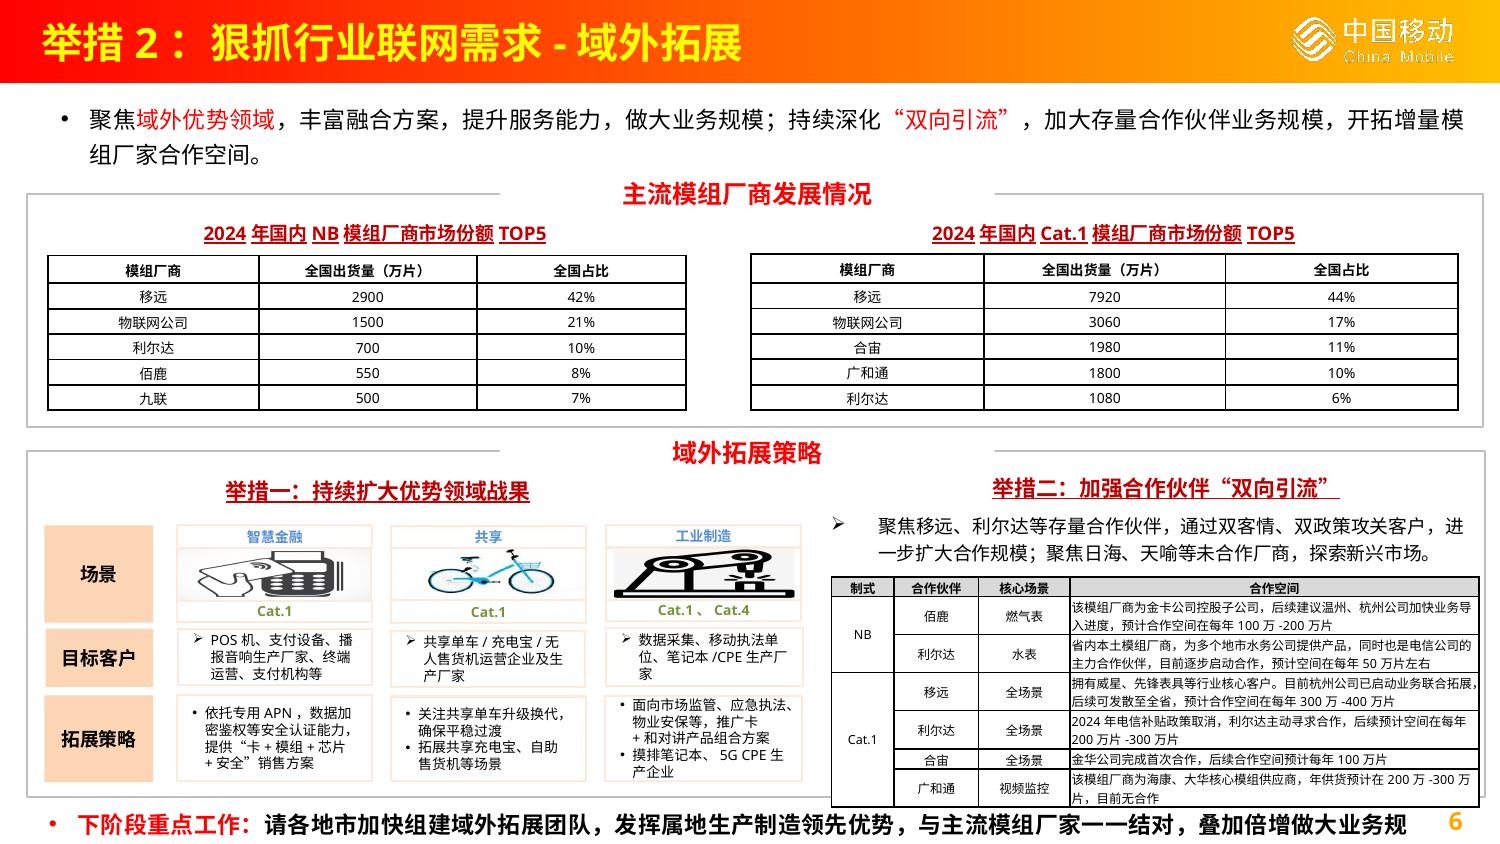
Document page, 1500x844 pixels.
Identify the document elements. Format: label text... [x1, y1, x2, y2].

table_cell 省内本土模组厂商，为多个地市水务公司提供产品，同时也是电信公司的主力合作伙伴，目前逐步启动合作，预计空间在每年50万片左右 [1071, 635, 1478, 672]
table_cell 550 [260, 360, 476, 384]
table_cell 2024年电信补贴政策取消，利尔达主动寻求合作，后续预计空间在每年200万片-300万片 [1071, 711, 1478, 748]
table_cell 移远 [49, 284, 258, 308]
picture [1281, 1, 1463, 78]
table_cell 11% [1226, 335, 1457, 358]
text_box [44, 524, 804, 783]
table_header 合作空间 [1071, 578, 1478, 596]
table_cell 合宙 [895, 750, 978, 768]
text_box 举措2：狠抓行业联网需求-域外拓展 [24, 8, 1442, 76]
table_cell 利尔达 [895, 635, 978, 672]
table_cell 广和通 [752, 360, 983, 384]
table_cell 拥有威星、先锋表具等行业核心客户。目前杭州公司已启动业务联合拓展，后续可发散至全省，预计合作空间在每年300万-400万片 [1071, 673, 1478, 710]
table_cell 6% [1226, 386, 1457, 409]
table_cell 7920 [985, 284, 1225, 308]
table_cell 1500 [260, 310, 476, 333]
text_box [25, 449, 1487, 799]
text_box 聚焦域外优势领域，丰富融合方案，提升服务能力，做大业务规模；持续深化“双向引流”，加大存量合作伙伴业务规模，开拓增量模组厂家合作空间。 [46, 89, 1479, 180]
table_header 全国占比 [478, 256, 685, 282]
text_box 2024年国内NB模组厂商市场份额TOP5 [188, 215, 597, 246]
table_header 合作伙伴 [895, 578, 978, 596]
table_cell 该模组厂商为金卡公司控股子公司，后续建议温州、杭州公司加快业务导入进度，预计合作空间在每年100万-200万片 [1071, 597, 1478, 634]
table_cell 3060 [985, 309, 1225, 333]
table_cell 42% [478, 284, 685, 308]
table_cell 1800 [985, 360, 1225, 384]
table_cell 8% [478, 360, 685, 384]
text_box 域外拓展策略 [499, 429, 995, 476]
table_header 全国出货量（万片） [260, 256, 476, 282]
table_cell 1980 [985, 335, 1225, 358]
text_box 2024年国内Cat.1模组厂商市场份额TOP5 [917, 215, 1376, 246]
table_cell 物联网公司 [49, 310, 258, 333]
table_header 核心场景 [979, 578, 1069, 596]
table_cell 1080 [985, 386, 1225, 409]
table_cell Cat.1 [832, 673, 893, 789]
table_cell 视频监控 [979, 770, 1069, 789]
table_cell 21% [478, 310, 685, 333]
text_box 举措一：持续扩大优势领域战果 [211, 472, 621, 503]
table_header 模组厂商 [49, 256, 258, 282]
text_box 聚焦移远、利尔达等存量合作伙伴，通过双客情、双政策攻关客户，进一步扩大合作规模；聚焦日海、天喻等未合作厂商，探索新兴市场。 [816, 502, 1479, 529]
text_box 举措二：加强合作伙伴“双向引流” [977, 469, 1388, 500]
table_cell 700 [260, 335, 476, 359]
table_cell 该模组厂商为海康、大华核心模组供应商，年供货预计在200万-300万片，目前无合作 [1071, 770, 1478, 806]
table_cell 佰鹿 [49, 360, 258, 384]
table_header 全国出货量（万片） [985, 255, 1225, 282]
table_cell 全场景 [979, 711, 1069, 748]
table_cell 全场景 [979, 750, 1069, 768]
table_header 模组厂商 [752, 255, 983, 282]
table_cell 利尔达 [49, 335, 258, 359]
table_cell 广和通 [895, 770, 978, 789]
table_cell 佰鹿 [895, 597, 978, 634]
table_cell 全场景 [979, 673, 1069, 710]
table_cell 10% [478, 335, 685, 359]
table_cell 燃气表 [979, 597, 1069, 634]
table_header 全国占比 [1226, 255, 1457, 282]
text_box 主流模组厂商发展情况 [499, 180, 995, 217]
text_box 下阶段重点工作：请各地市加快组建域外拓展团队，发挥属地生产制造领先优势，与主流模组厂家一一结对，叠加倍增做大业务规模 [33, 789, 1423, 839]
table_cell 7% [478, 386, 685, 409]
table_cell 44% [1226, 284, 1457, 308]
table_cell 九联 [49, 386, 258, 409]
table_cell 利尔达 [752, 386, 983, 409]
table_cell 水表 [979, 635, 1069, 672]
table_header 制式 [832, 578, 893, 596]
table_cell 物联网公司 [752, 309, 983, 333]
table_cell 移远 [895, 673, 978, 710]
text_box [25, 192, 1485, 429]
table_cell 2900 [260, 284, 476, 308]
table_cell NB [832, 597, 893, 672]
table_cell 合宙 [752, 335, 983, 358]
table_cell 10% [1226, 360, 1457, 384]
table_cell 利尔达 [895, 711, 978, 748]
table_cell 金华公司完成首次合作，后续合作空间预计每年100万片 [1071, 750, 1478, 768]
table_cell 500 [260, 386, 476, 409]
table_cell 移远 [752, 284, 983, 308]
table_cell 17% [1226, 309, 1457, 333]
